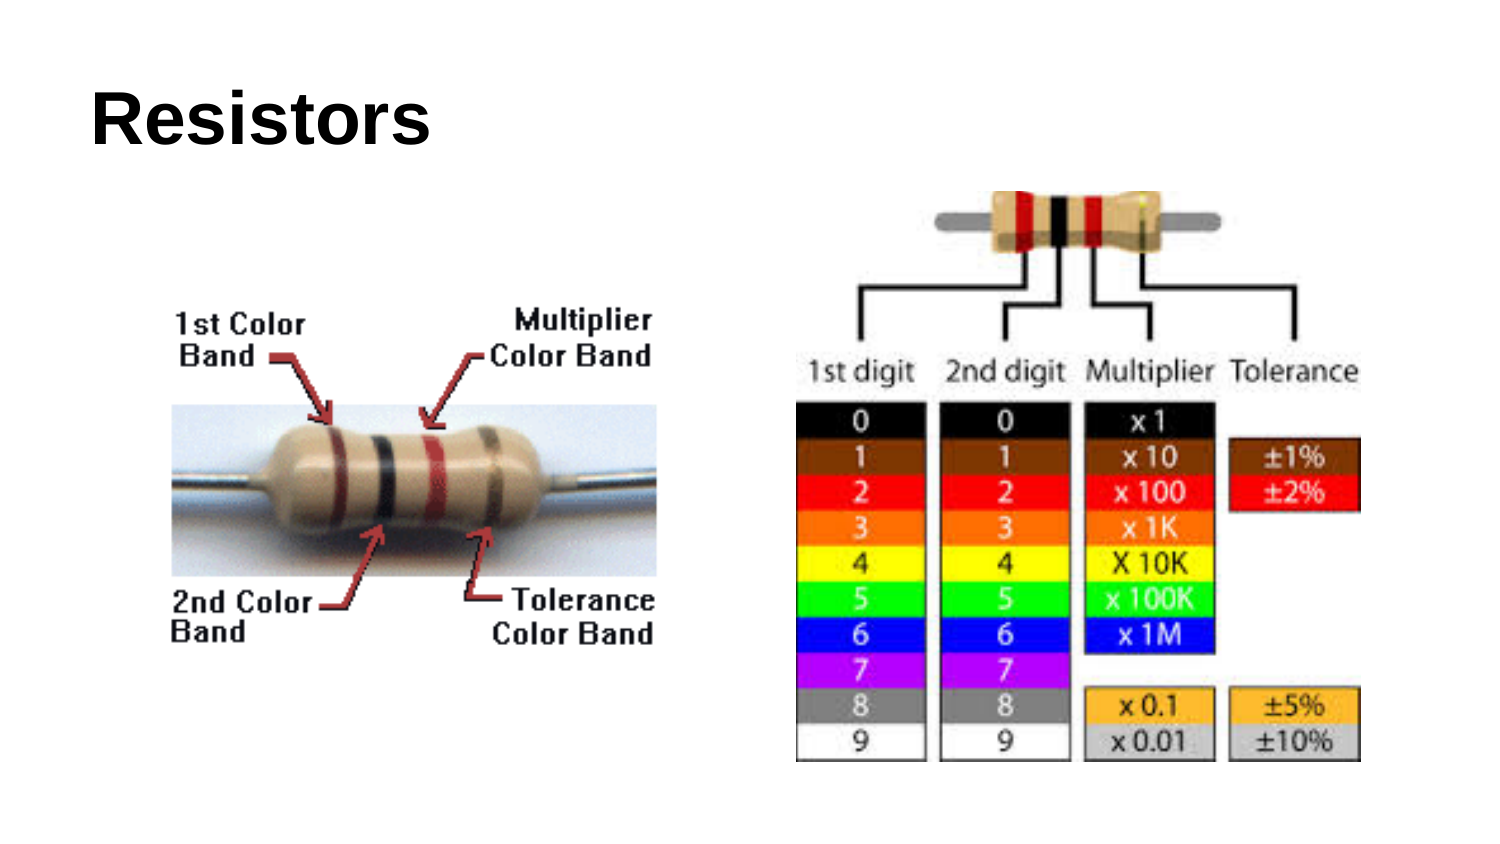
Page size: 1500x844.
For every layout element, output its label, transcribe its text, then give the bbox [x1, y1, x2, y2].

title Resistors [75, 33, 1425, 175]
picture [161, 298, 664, 655]
picture [796, 190, 1361, 763]
